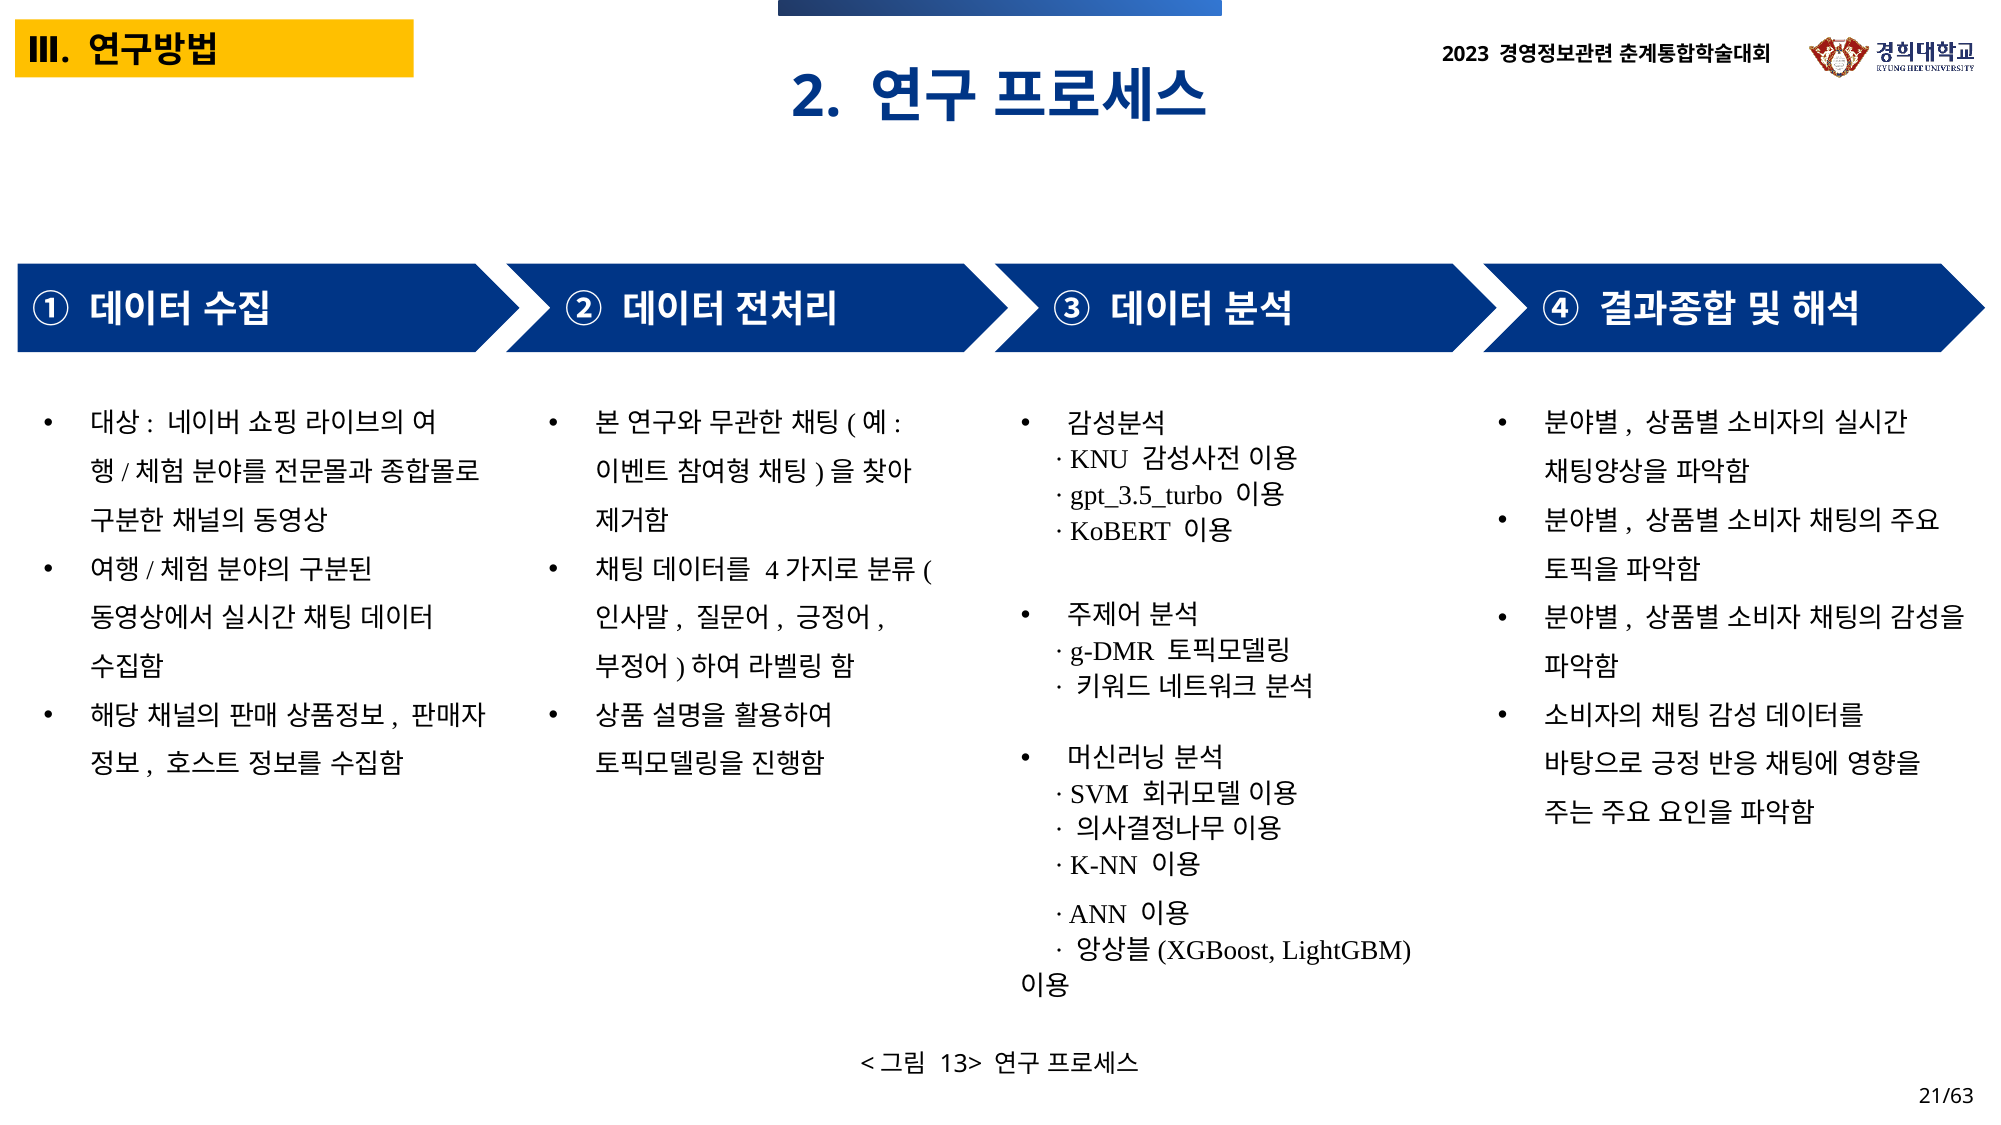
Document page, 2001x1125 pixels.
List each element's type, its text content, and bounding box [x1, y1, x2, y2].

text_box 2. 연구 프로세스 [313, 50, 1687, 136]
slide_number 21/63 [1538, 1058, 1989, 1119]
text_box [15, 19, 414, 78]
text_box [17, 263, 1986, 976]
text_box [1407, 33, 1974, 78]
text_box [777, 0, 1223, 17]
text_box <그림 13> 연구 프로세스 [769, 1041, 1231, 1084]
text_box Ⅲ. 연구방법 [12, 19, 306, 77]
